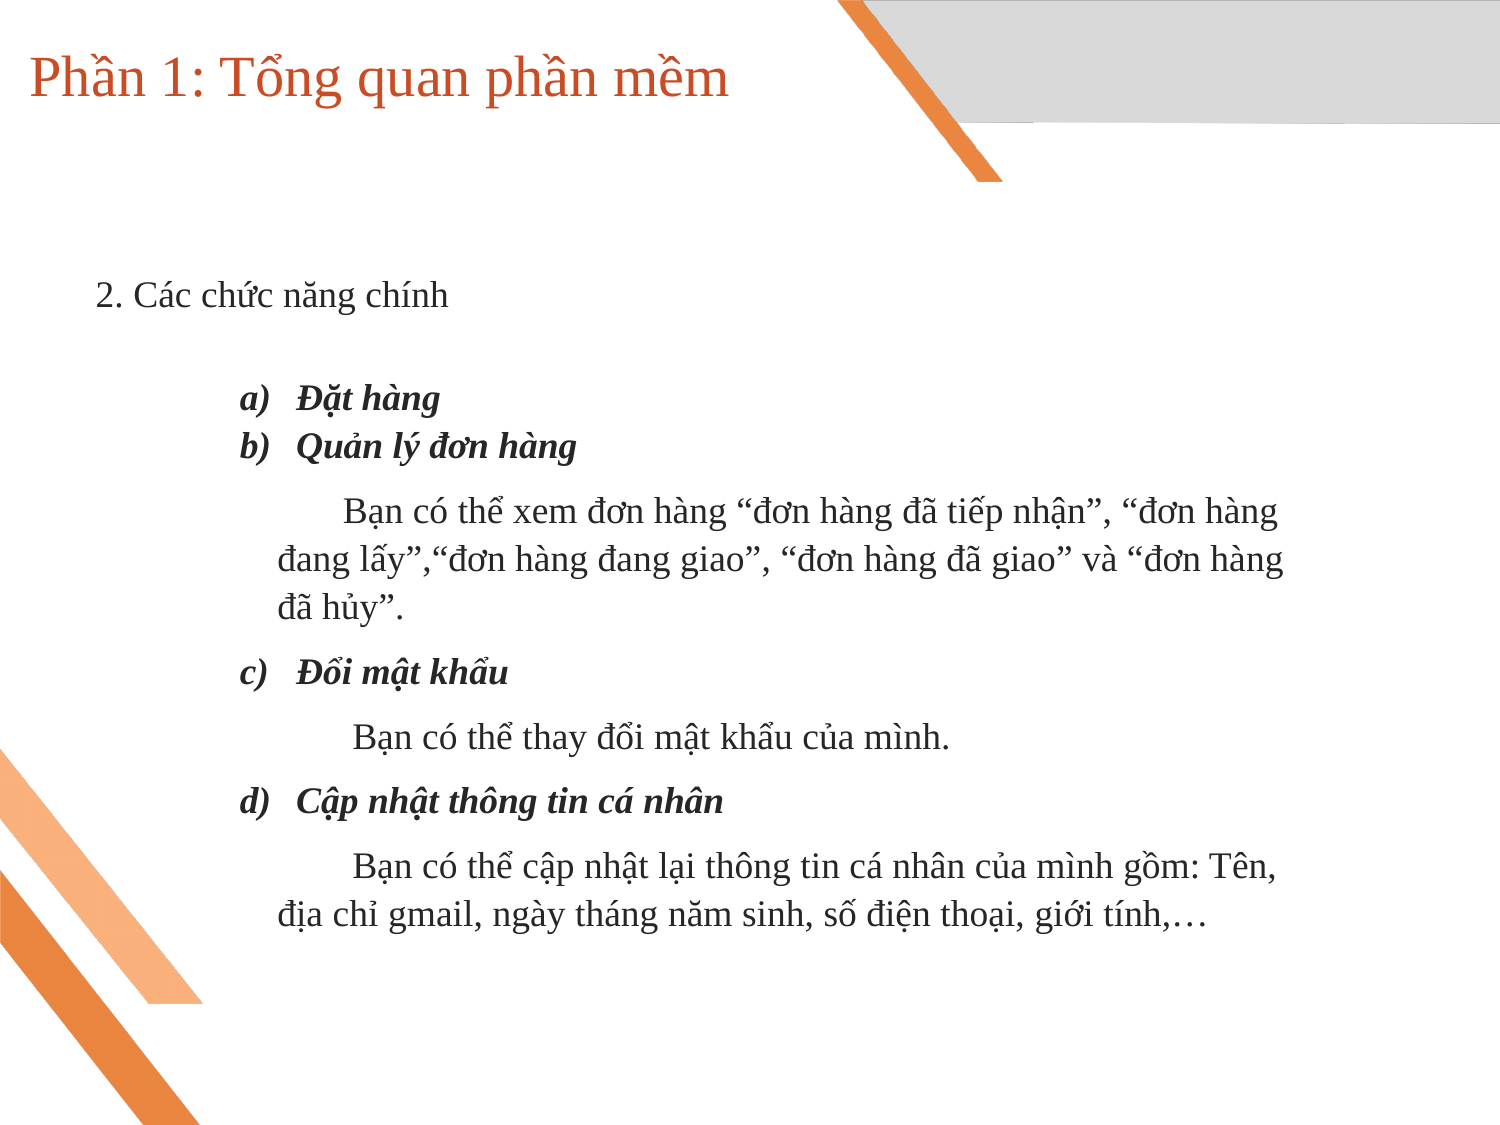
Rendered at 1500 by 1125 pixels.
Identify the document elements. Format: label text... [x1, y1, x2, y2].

text_box 2. Các chức năng chính [80, 262, 525, 323]
text_box Đặt hàng Quản lý đơn hàng Bạn có thể xem đơn hàng “đơn hàng đã tiếp nhận”, “đơn hàng đang lấy”,“đơn hàng đang giao”, “đơn hàng đã giao” và “đơn hàng đã hủy”. Đổi mật khẩu Bạn có thể thay đổi mật khẩu của mình. Cập nhật thông tin cá nhân Bạn có thể cập nhật lại thông tin cá nhân của mình gồm: Tên, địa chỉ gmail, ngày tháng năm sinh, số điện thoại, giới tính,… [224, 362, 1338, 942]
picture [837, 0, 1500, 182]
picture [0, 745, 203, 1125]
title Phần 1: Tổng quan phần mềm [0, 7, 838, 139]
